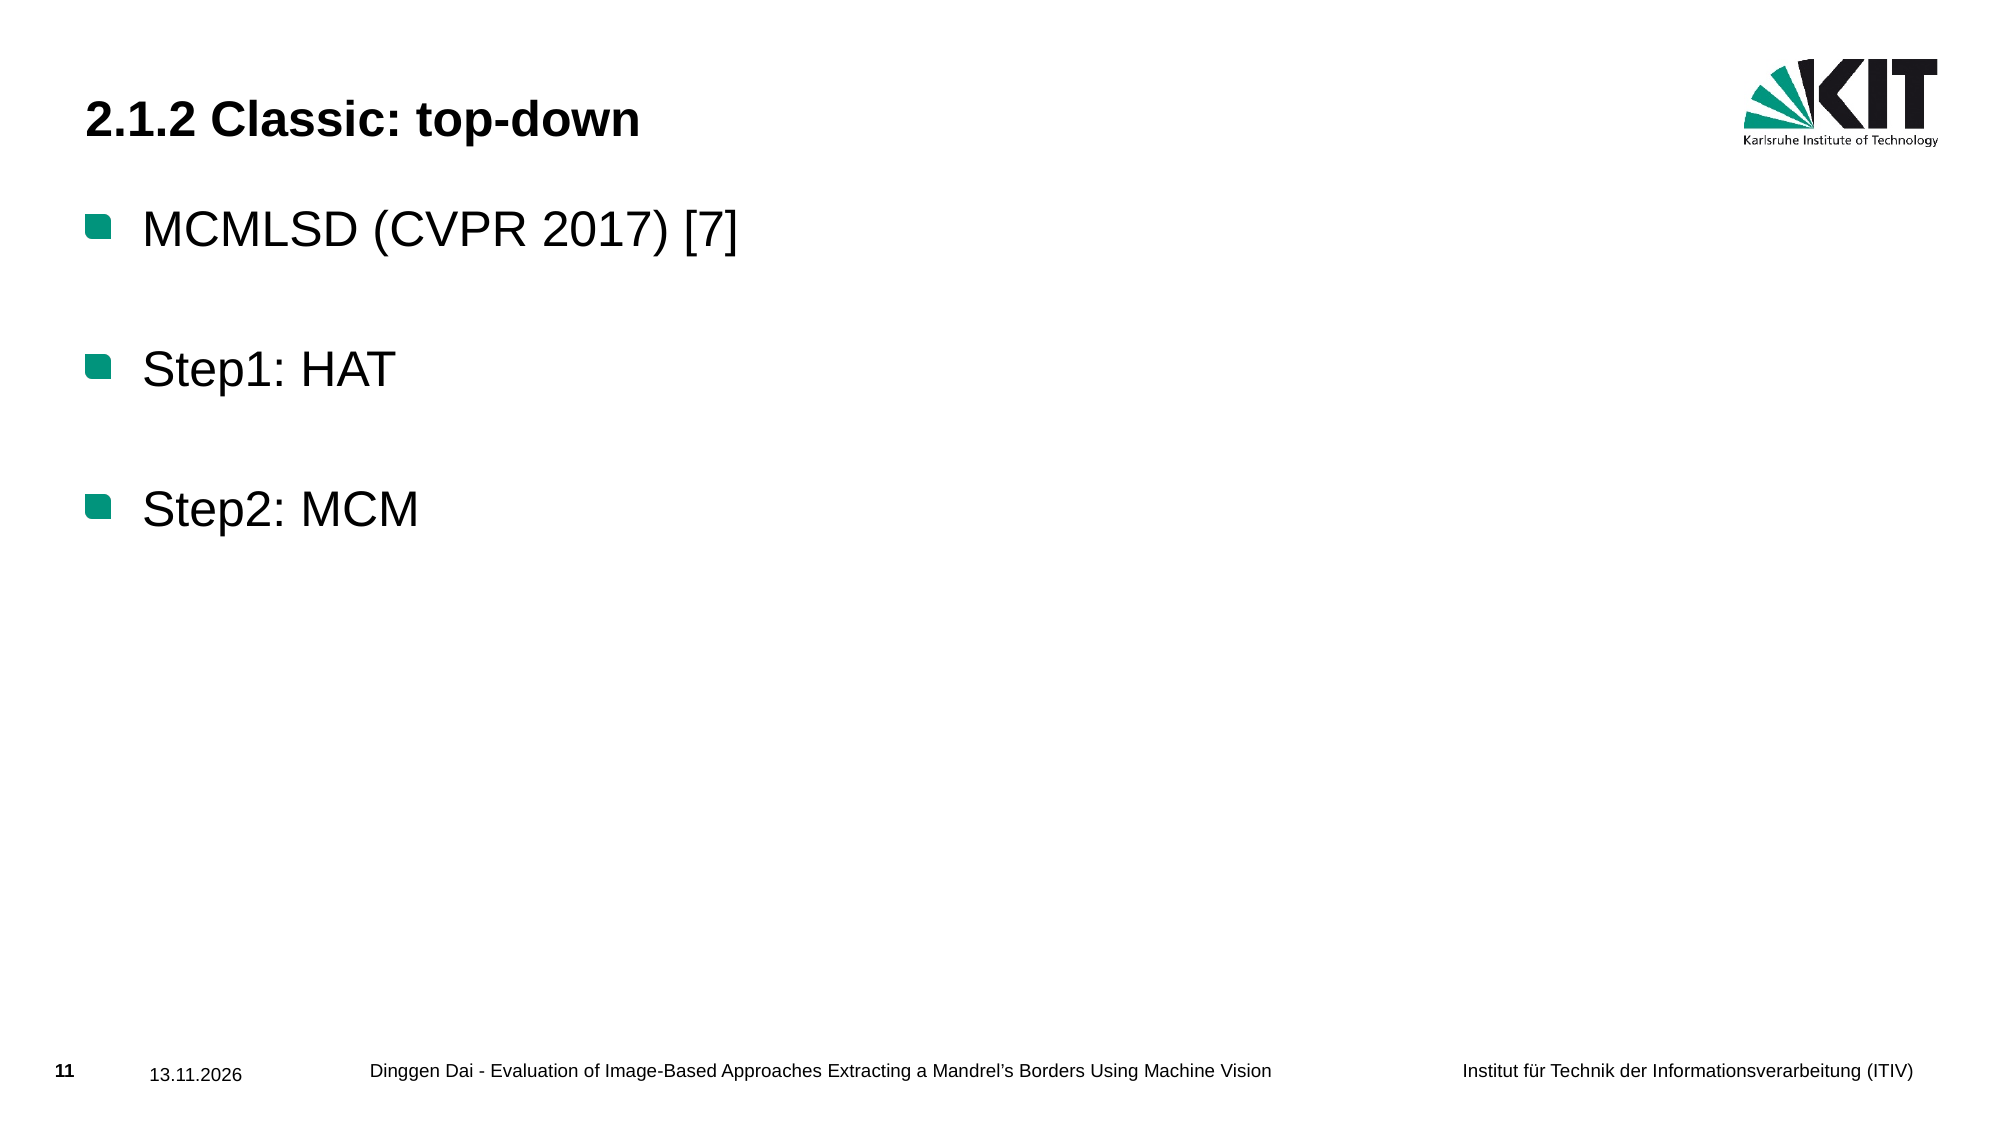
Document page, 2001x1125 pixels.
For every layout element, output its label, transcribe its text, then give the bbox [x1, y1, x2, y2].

picture [85, 354, 111, 379]
picture [85, 494, 111, 519]
picture [1744, 59, 1938, 147]
picture [85, 214, 111, 239]
footer Dinggen Dai - Evaluation of Image-Based Approaches Extracting a Mandrel’s Borders Using Machine Vision [369, 1058, 1313, 1119]
list MCMLSD (CVPR 2017) [7] Step1: HAT Step2: MCM [85, 196, 983, 1000]
title 2.1.2 Classic: top-down [85, 54, 1598, 147]
